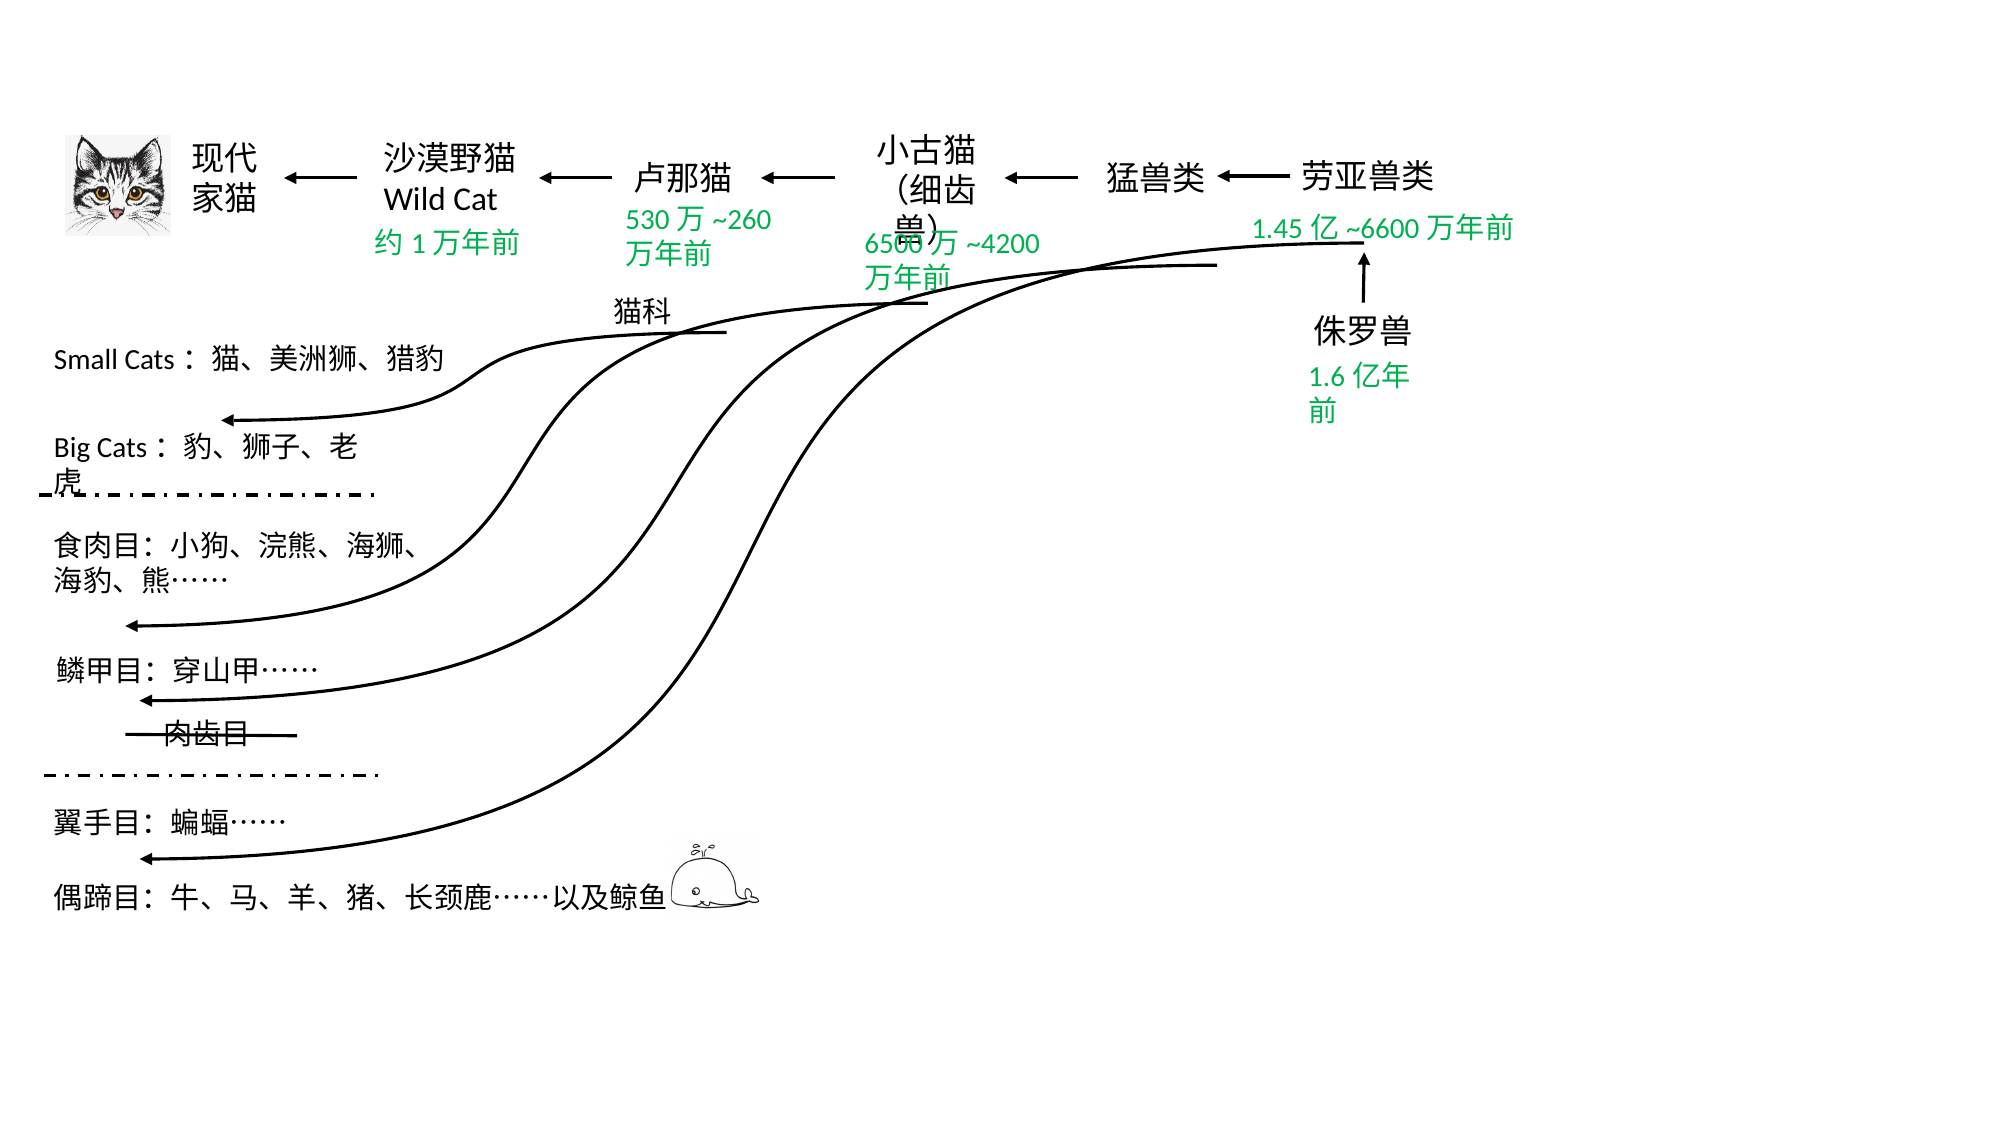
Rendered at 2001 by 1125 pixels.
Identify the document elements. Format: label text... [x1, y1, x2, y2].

text_box 沙漠野猫 Wild Cat [368, 129, 540, 225]
text_box 食肉目：小狗、浣熊、海狮、海豹、熊…… [39, 519, 125, 605]
text_box 偶蹄目：牛、马、羊、猪、长颈鹿……以及鲸鱼 [39, 872, 727, 922]
text_box Big Cats：豹、狮子、老虎 [39, 421, 125, 494]
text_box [125, 496, 139, 626]
text_box Small Cats：猫、美洲狮、猎豹 [39, 332, 125, 383]
text_box 鳞甲目：穿山甲…… [41, 644, 139, 695]
text_box 小古猫 （细齿兽） [841, 121, 1013, 242]
picture [64, 135, 171, 236]
picture [667, 832, 762, 920]
text_box 530万~260万年前 [610, 192, 798, 242]
text_box 1.6亿年前 [1365, 350, 1454, 435]
text_box 猛兽类 [1070, 149, 1242, 205]
text_box 卢那猫 [618, 150, 790, 192]
text_box 翼手目：蝙蝠…… [39, 797, 139, 847]
text_box 约1万年前 [360, 217, 536, 242]
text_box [125, 303, 139, 494]
text_box 劳亚兽类 [1283, 147, 1454, 203]
text_box 1.45亿~6600万年前 [1236, 201, 1544, 252]
text_box 6500万~4200万年前 [849, 217, 1056, 242]
text_box 侏罗兽 [1365, 302, 1449, 358]
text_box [139, 242, 1365, 859]
text_box Big Cats：豹、狮子、老虎 [39, 496, 125, 506]
text_box 现代家猫 [176, 129, 285, 225]
